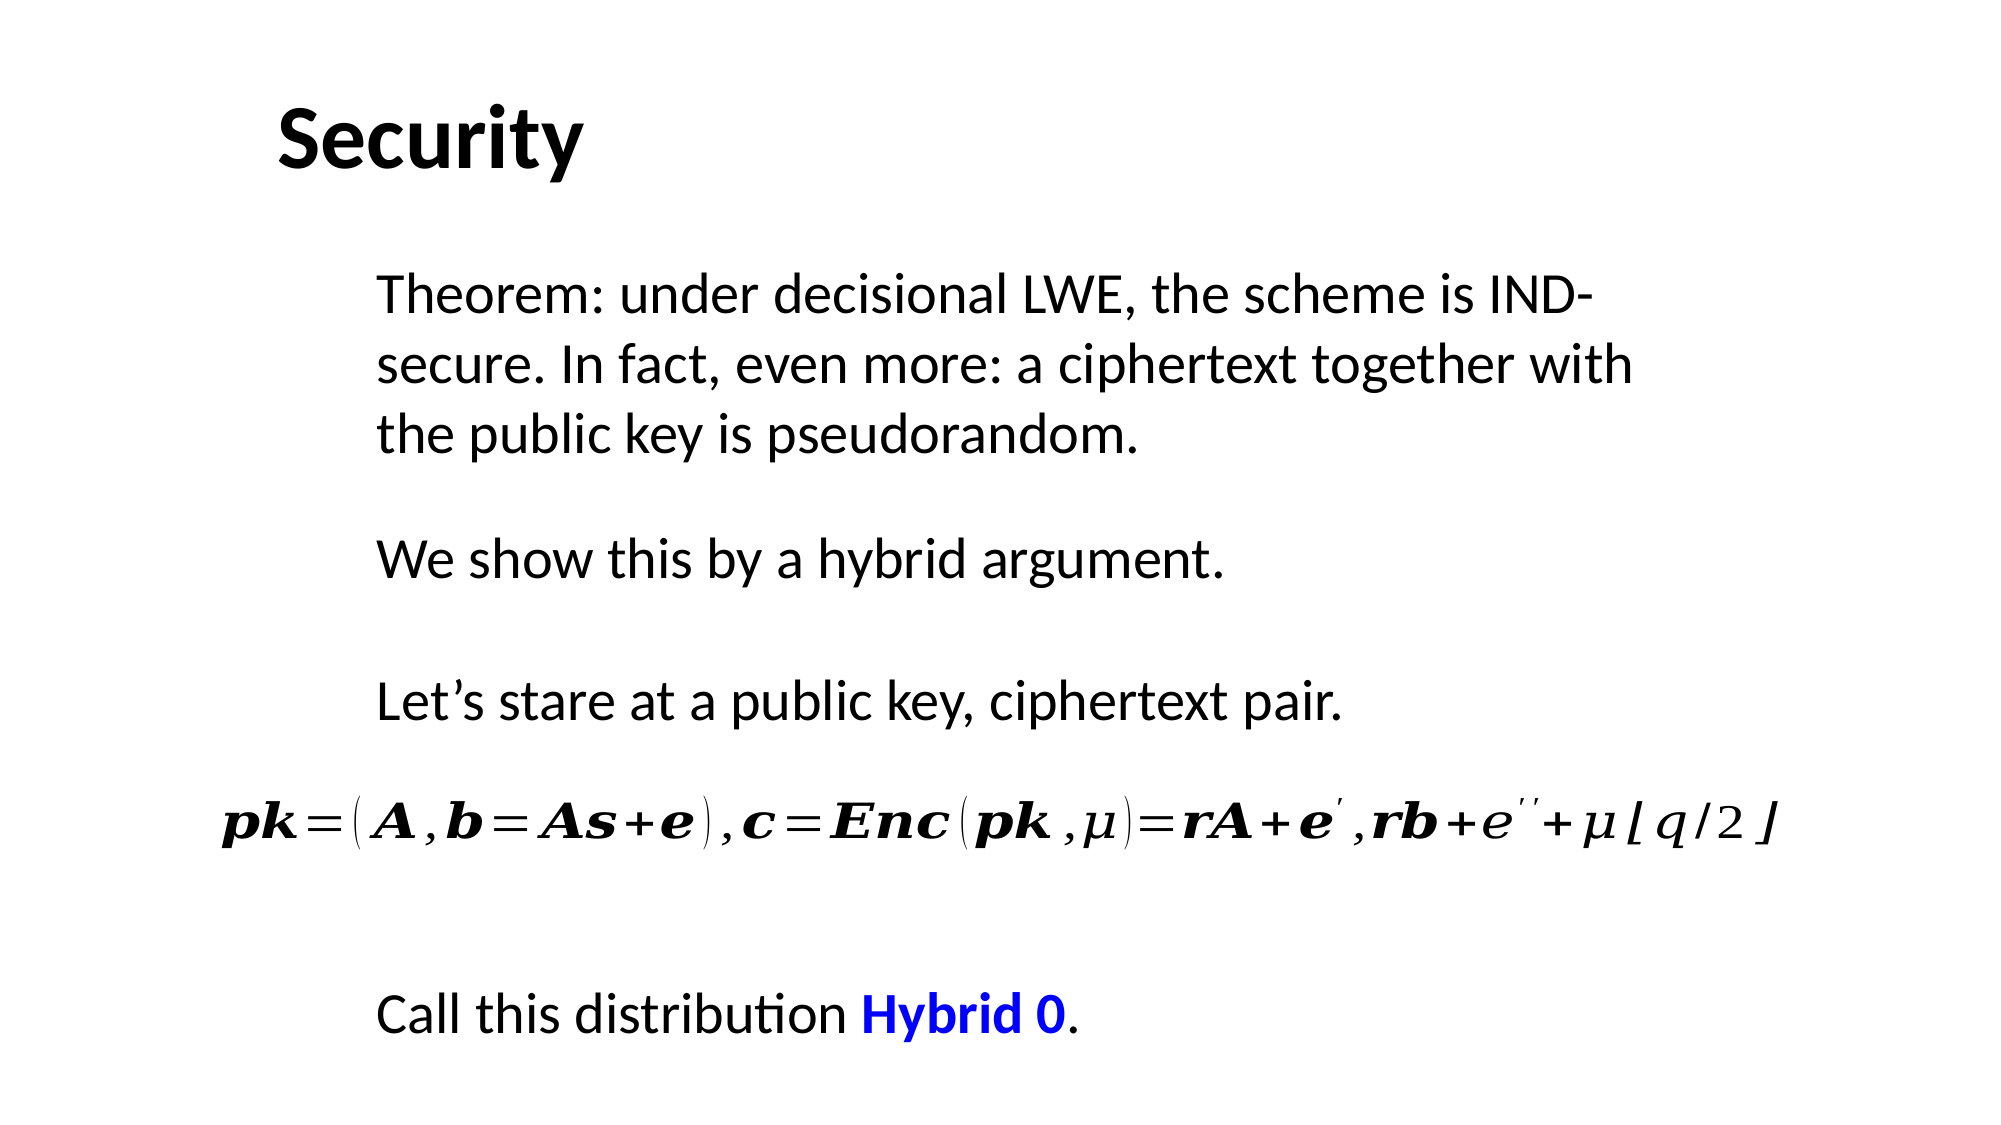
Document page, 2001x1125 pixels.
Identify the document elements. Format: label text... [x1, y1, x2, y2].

title Security [262, 45, 1750, 233]
text_box Theorem: under decisional LWE, the scheme is IND-secure. In fact, even more: a ciphertext together with the public key is pseudorandom. [362, 229, 1668, 489]
text_box Call this distribution Hybrid 0. [362, 943, 1668, 1077]
text_box We show this by a hybrid argument. [362, 489, 1668, 622]
text_box Let’s stare at a public key, ciphertext pair. [362, 630, 1668, 764]
